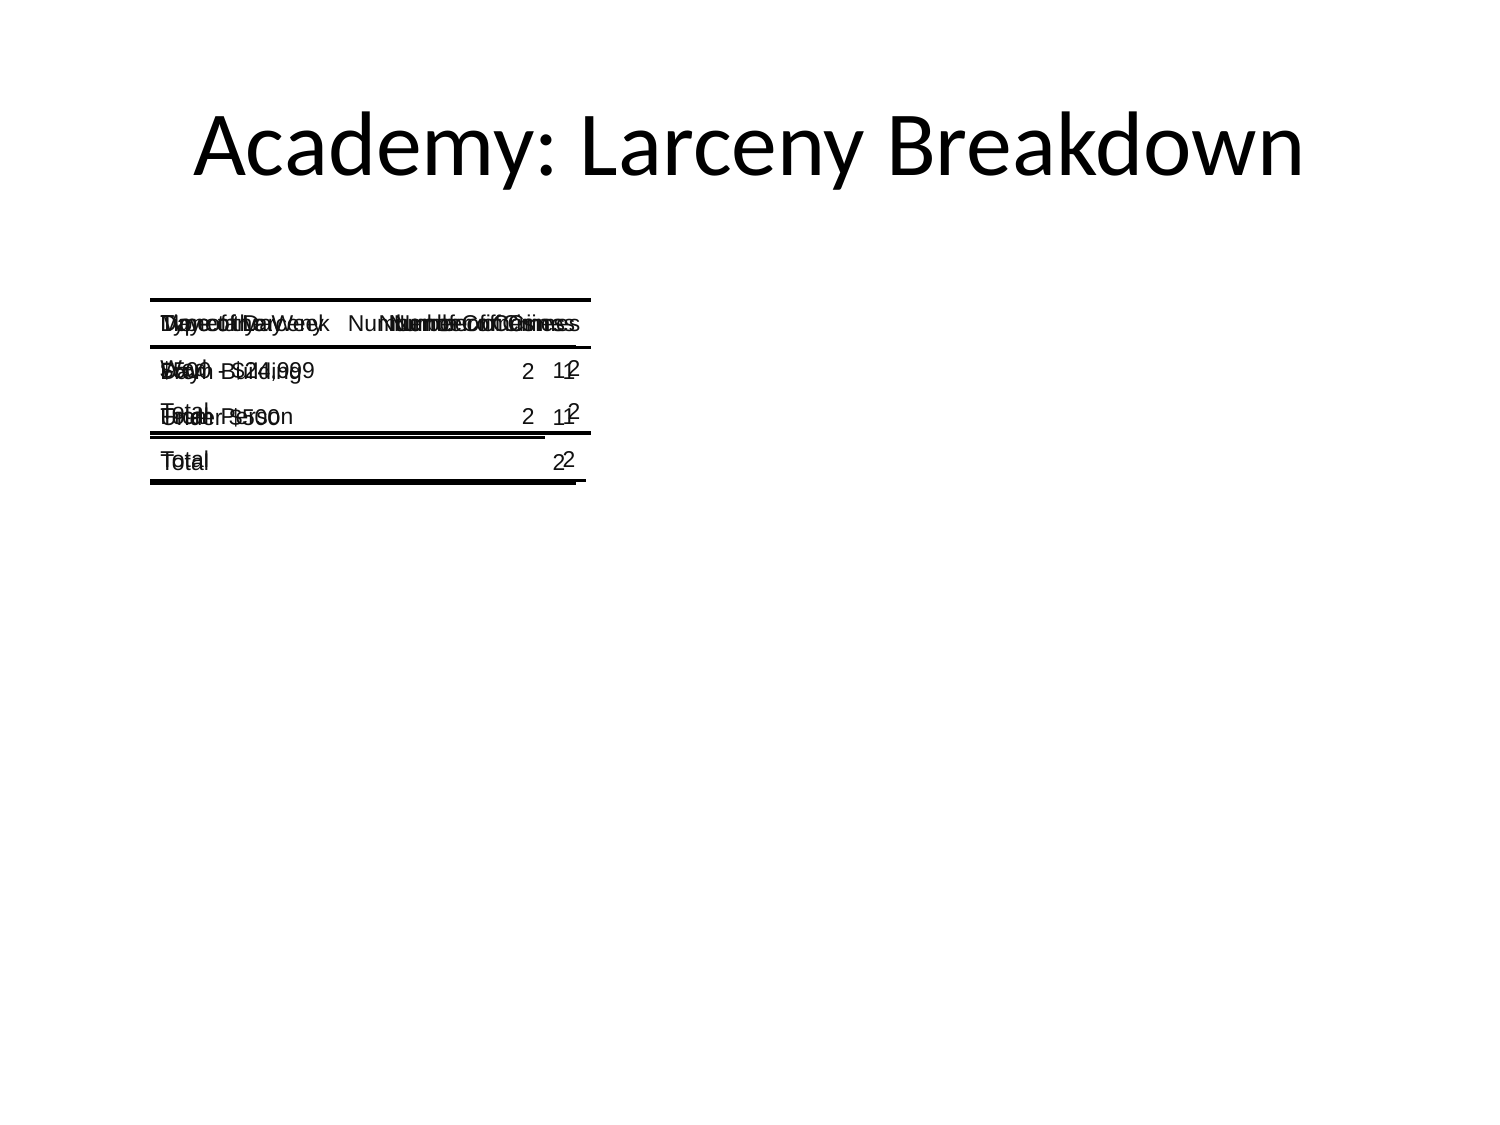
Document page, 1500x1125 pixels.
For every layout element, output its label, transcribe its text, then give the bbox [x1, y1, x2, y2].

table_cell 2 [586, 349, 591, 390]
table_cell 1 [347, 349, 576, 395]
table_cell $500 - $24,999 [150, 349, 347, 395]
table_header Number of Crimes [576, 302, 586, 346]
table_cell Total [150, 441, 347, 482]
table_header Monetary [150, 302, 347, 345]
table_cell 1 [576, 349, 586, 395]
table_cell 2 [576, 438, 586, 479]
table_cell 1 [576, 395, 586, 438]
table_cell 2 [586, 390, 591, 431]
table_header Number of Crimes [347, 302, 576, 345]
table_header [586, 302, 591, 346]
table_cell 2 [347, 441, 576, 482]
title Academy: Larceny Breakdown [75, 45, 1425, 233]
table_cell 1 [347, 395, 576, 441]
table_cell Under $500 [150, 395, 347, 441]
